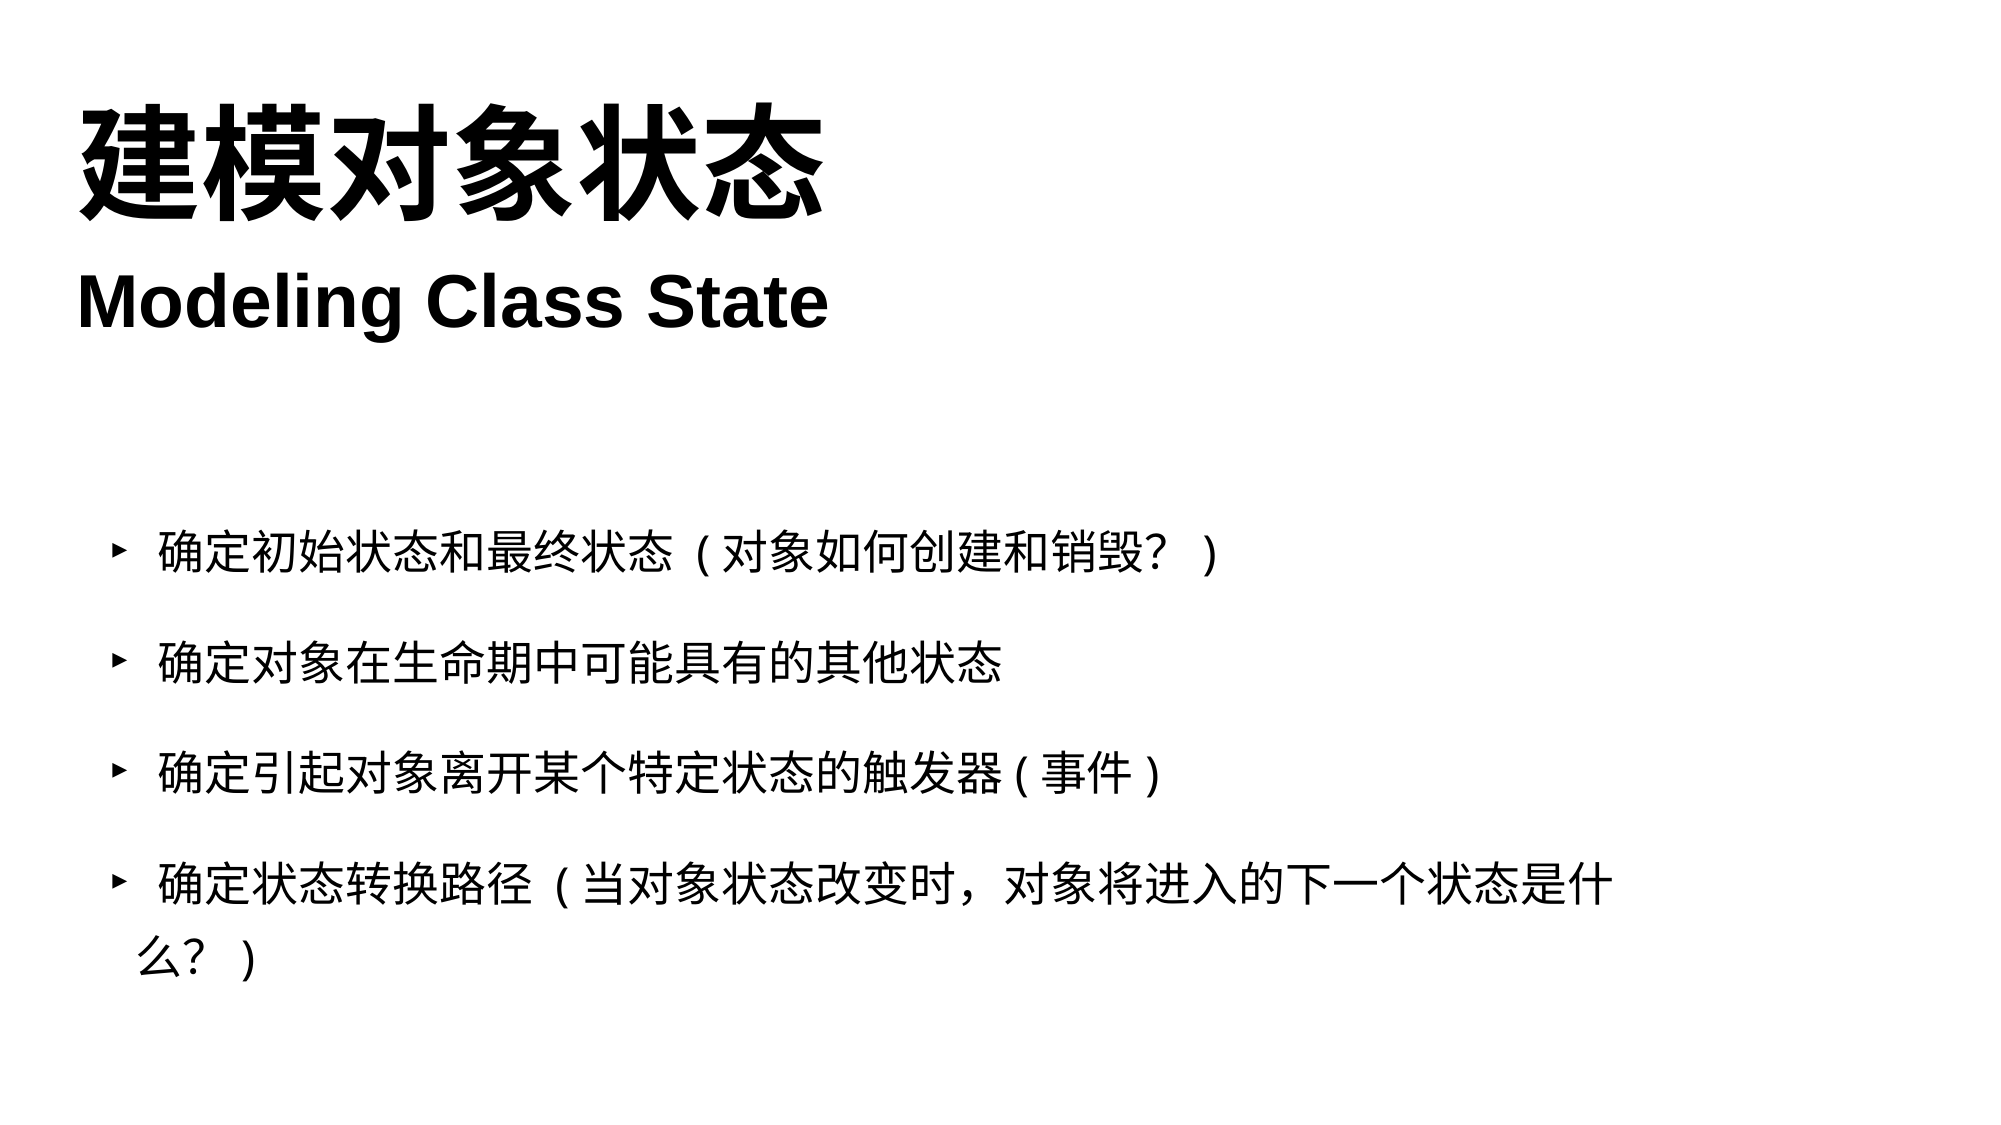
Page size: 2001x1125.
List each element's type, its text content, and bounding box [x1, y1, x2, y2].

text_box 建模对象状态 Modeling Class State [61, 199, 1560, 351]
text_box 确定初始状态和最终状态 (对象如何创建和销毁？) 确定对象在生命期中可能具有的其他状态 确定引起对象离开某个特定状态的触发器(事件) 确定状态转换路径 (当对象状态改变时，对象将进入的下一个状态是什么？) [36, 498, 1742, 1050]
